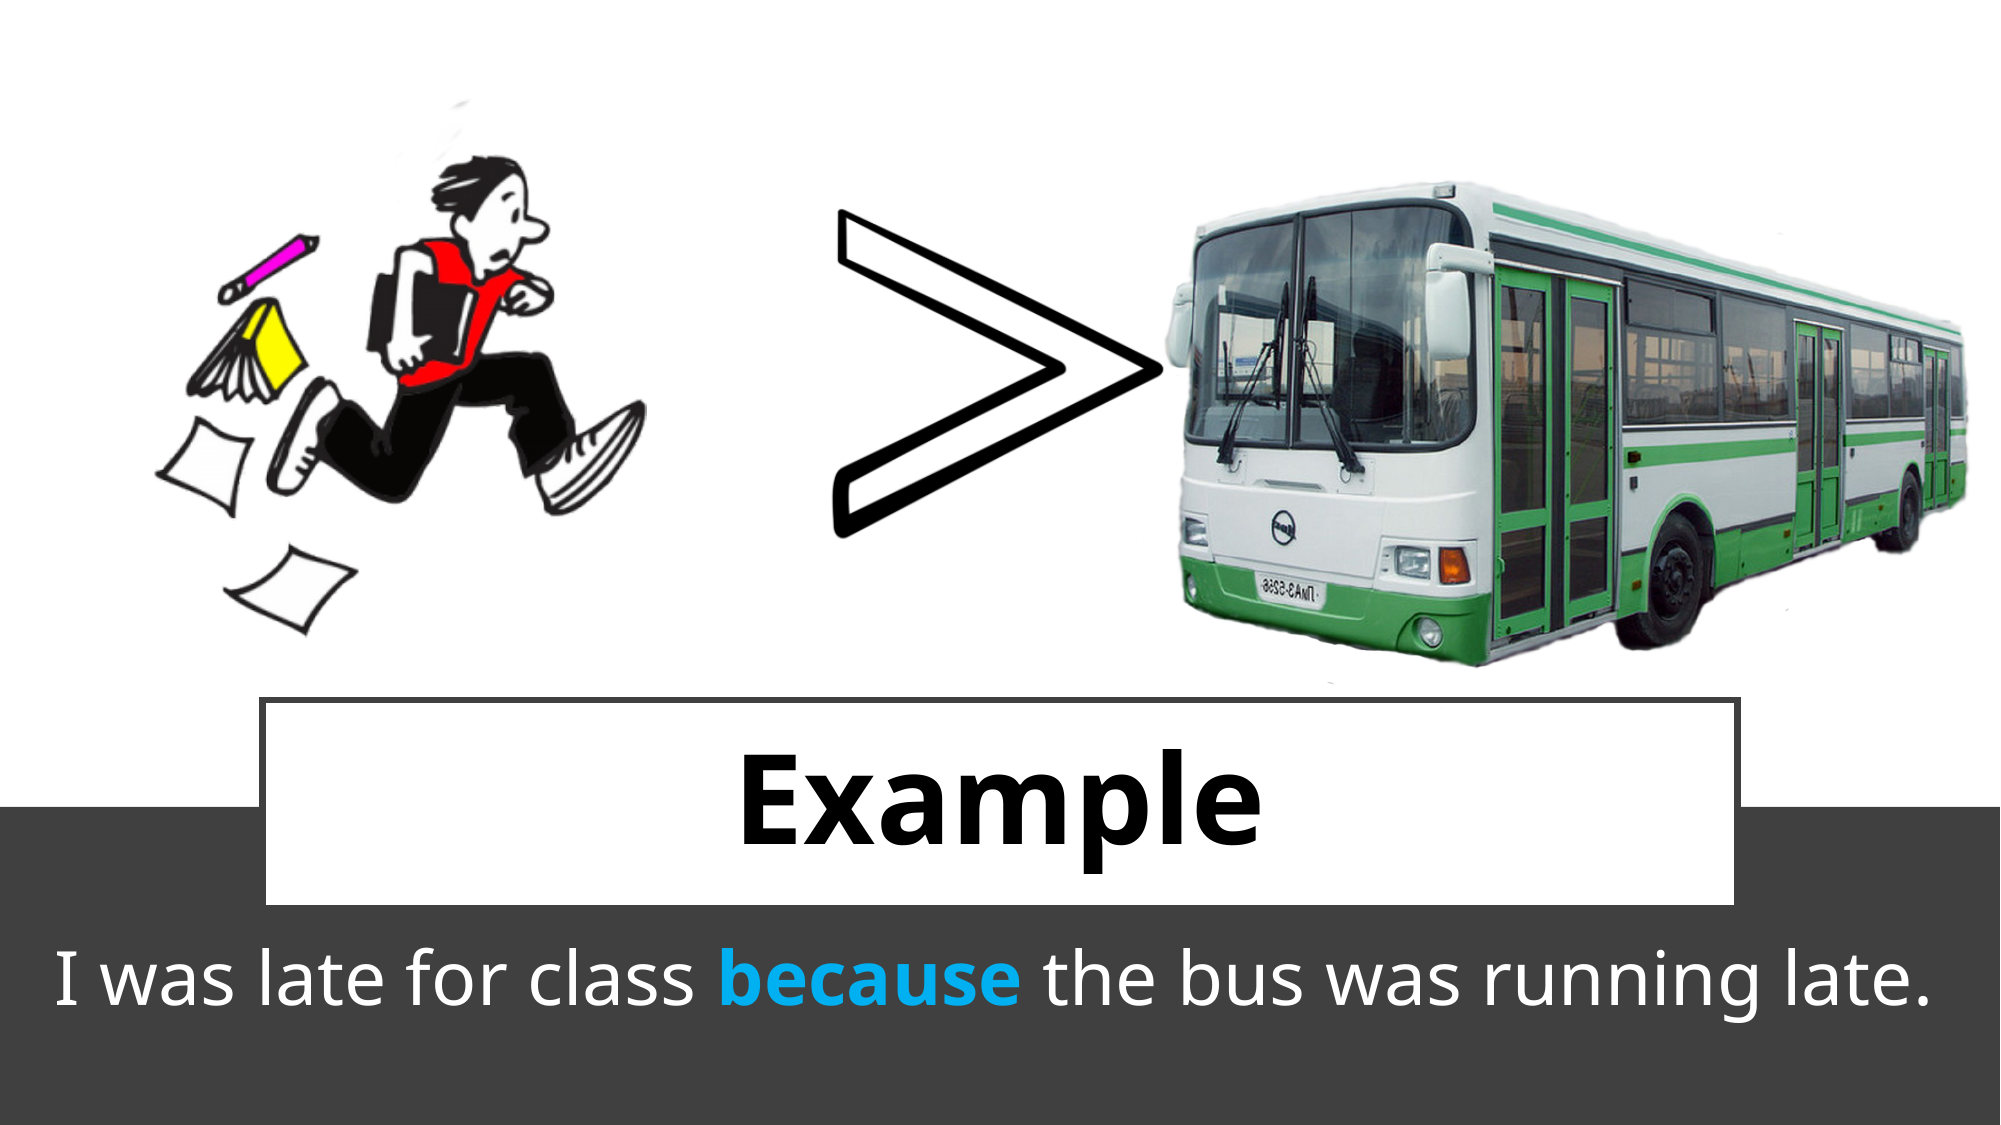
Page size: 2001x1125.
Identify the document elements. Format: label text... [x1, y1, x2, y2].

title Example [262, 700, 1738, 908]
text_box [0, 806, 2000, 1125]
picture [153, 96, 647, 638]
list I was late for class because the bus was running late. [33, 933, 1955, 1071]
picture [729, 54, 2000, 776]
